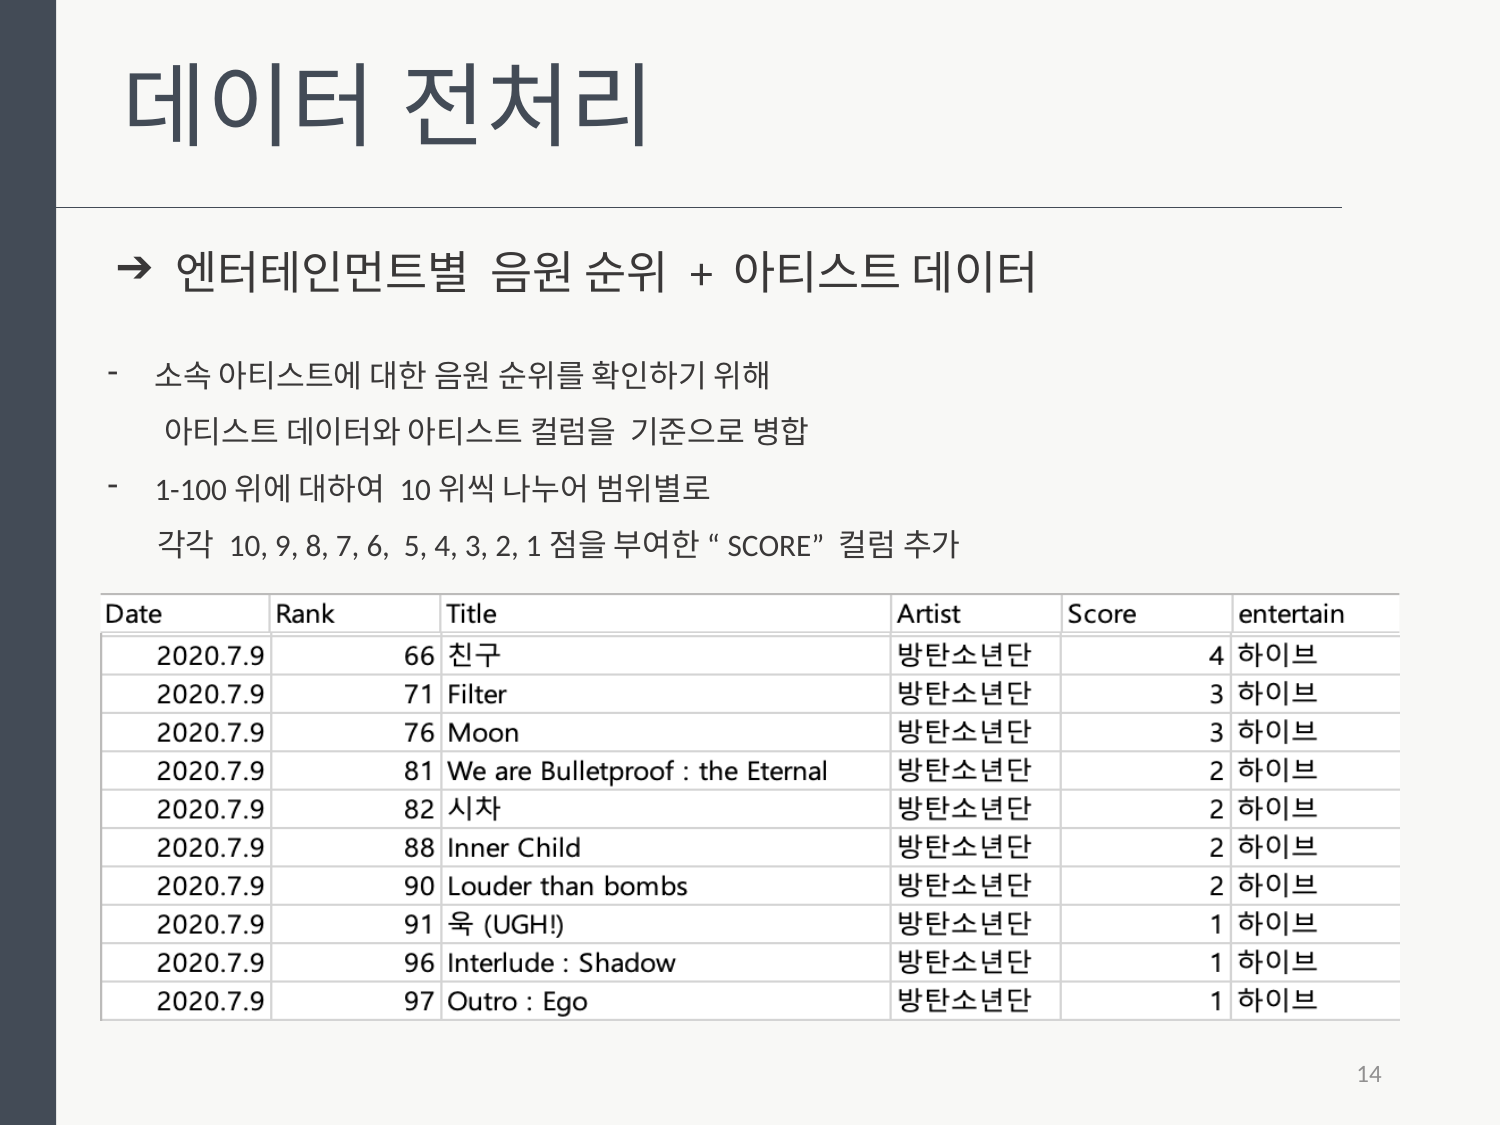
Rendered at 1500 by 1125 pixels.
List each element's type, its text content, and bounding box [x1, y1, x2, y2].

slide_number 14 [1059, 1042, 1397, 1103]
text_box 데이터 전처리 [108, 40, 671, 166]
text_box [100, 593, 1400, 1021]
text_box 소속 아티스트에 대한 음원 순위를 확인하기 위해 아티스트 데이터와 아티스트 컬럼을 기준으로 병합 1-100위에 대하여 10위씩 나누어 범위별로 각각 10, 9, 8, 7, 6, 5, 4, 3, 2, 1점을 부여한 “SCORE” 컬럼 추가 [92, 322, 1500, 596]
text_box 엔터테인먼트별 음원 순위 + 아티스트 데이터 [85, 220, 1257, 322]
text_box [0, 0, 57, 1125]
